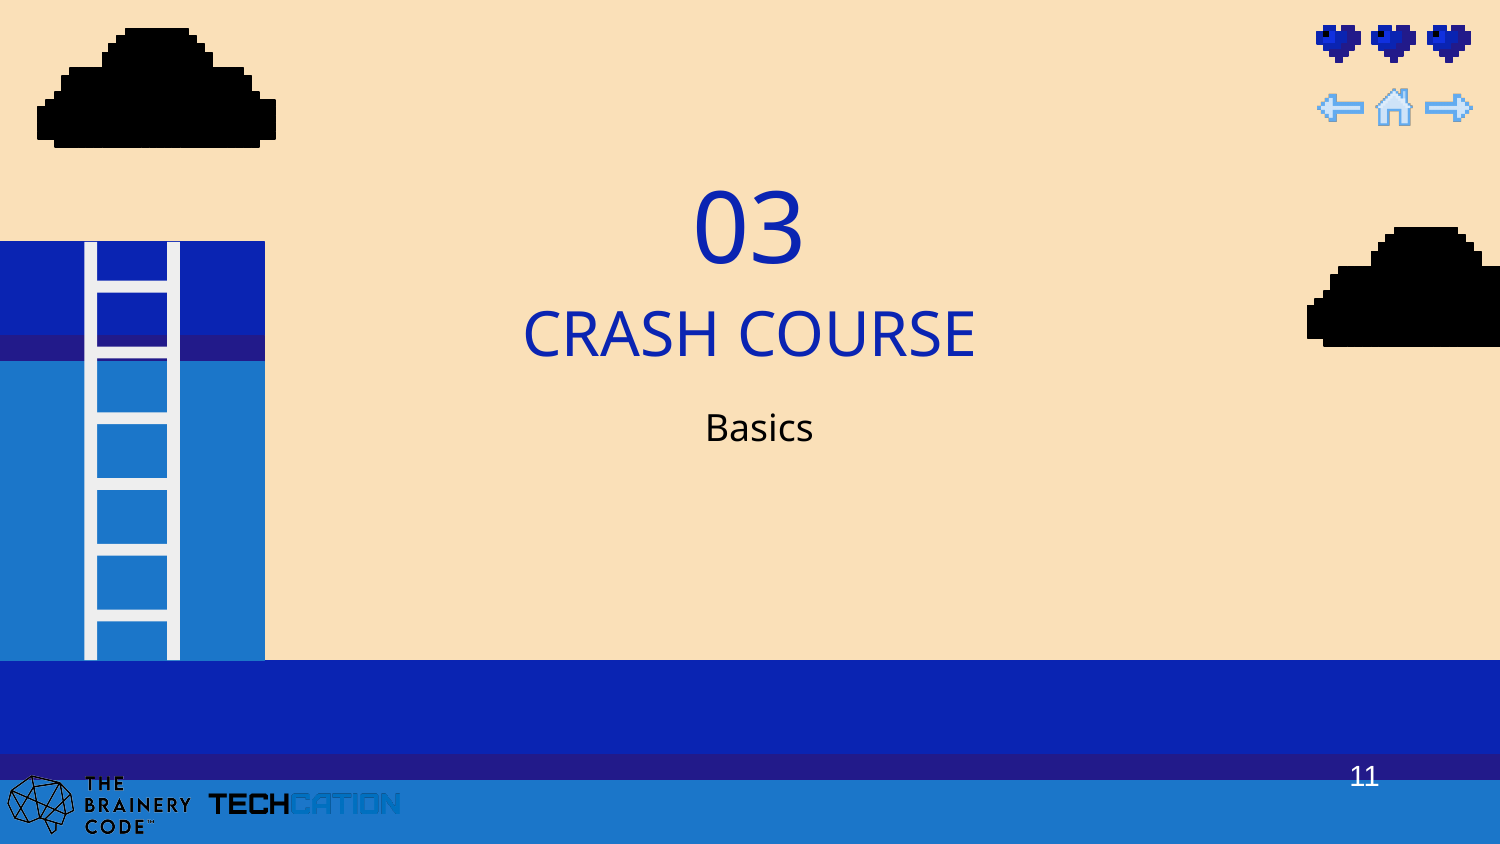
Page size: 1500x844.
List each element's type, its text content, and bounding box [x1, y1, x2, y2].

picture [1425, 92, 1473, 122]
picture [7, 774, 419, 836]
title 03 [51, 181, 1449, 299]
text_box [1371, 25, 1416, 63]
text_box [1427, 25, 1471, 63]
picture [1374, 88, 1413, 127]
picture [1316, 92, 1364, 122]
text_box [1316, 25, 1361, 63]
subtitle Basics [287, 388, 1213, 519]
title CRASH COURSE [218, 262, 1282, 401]
